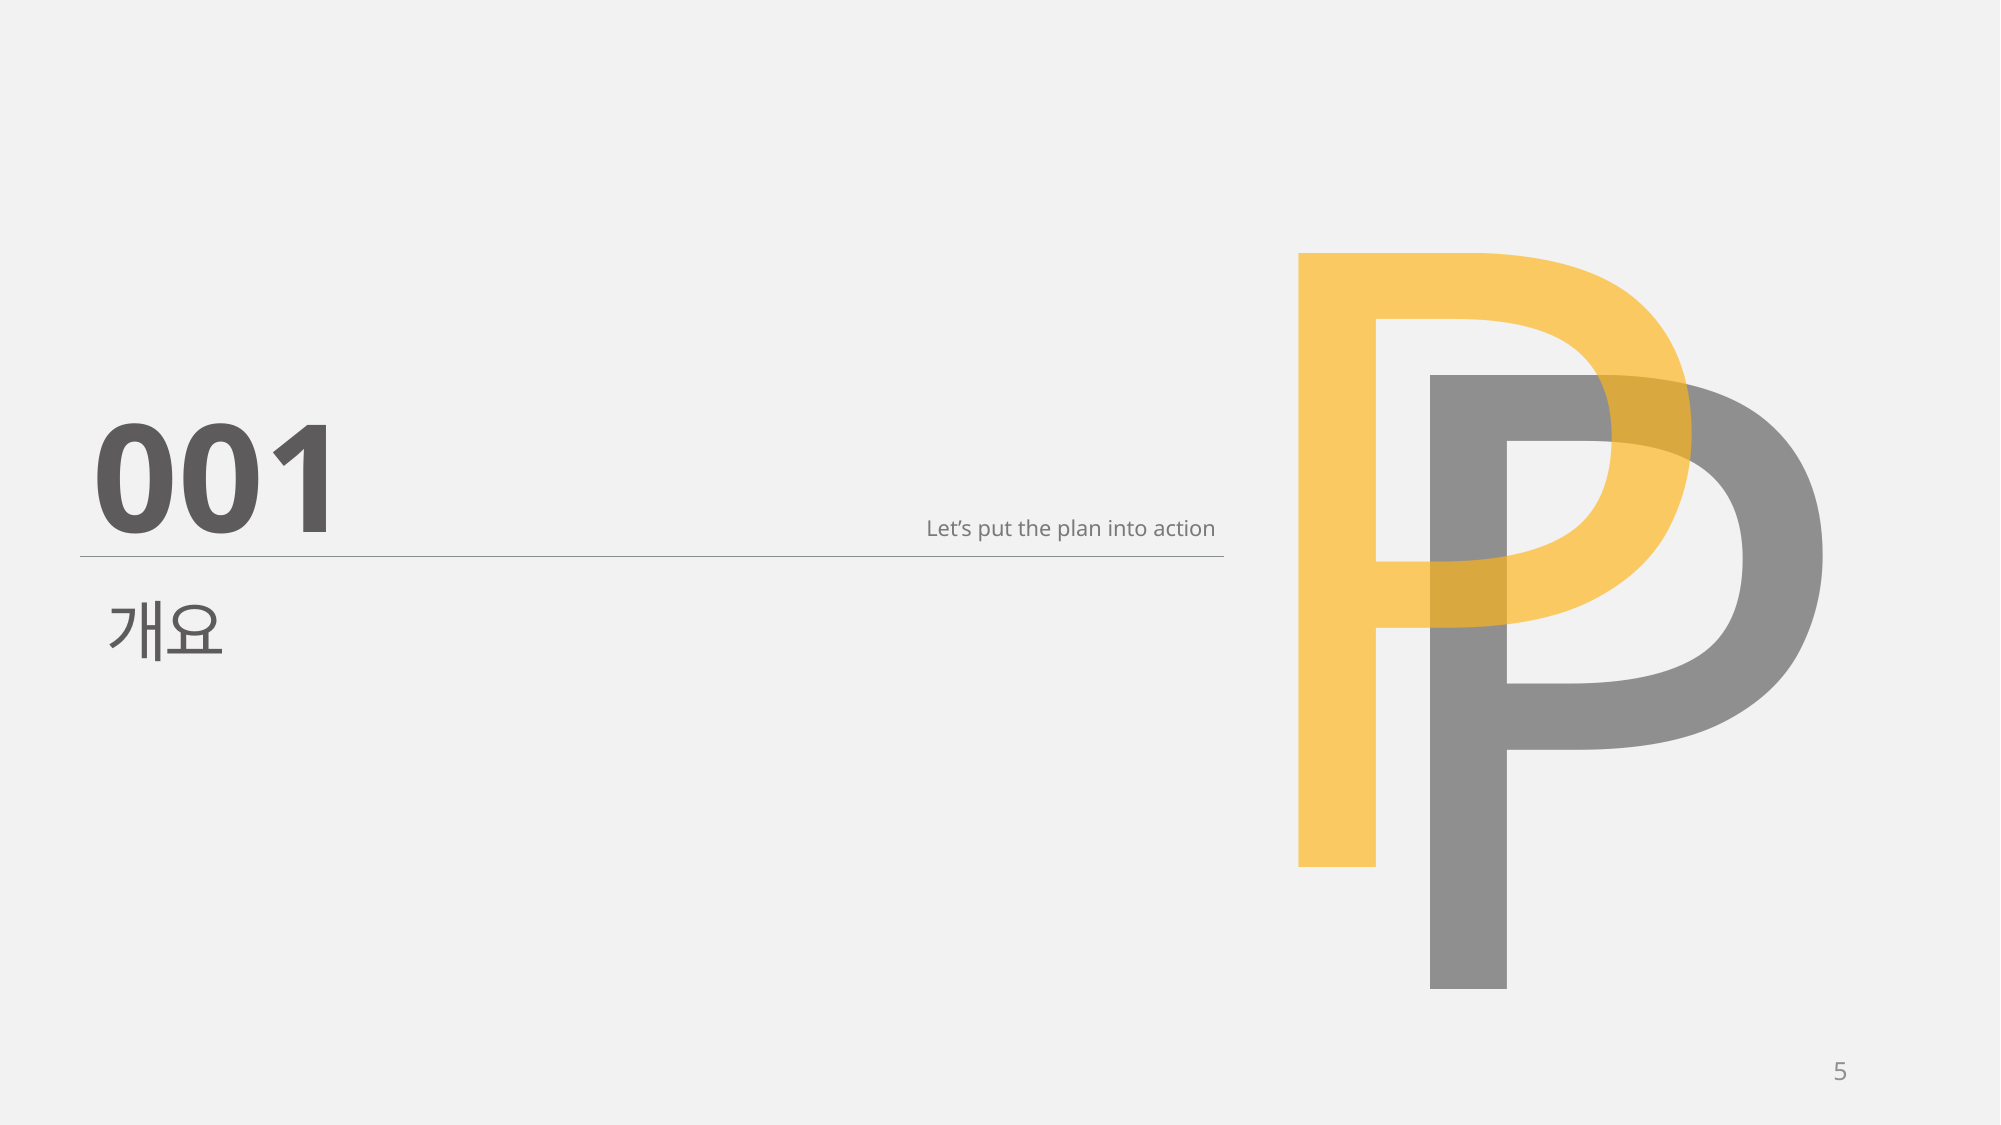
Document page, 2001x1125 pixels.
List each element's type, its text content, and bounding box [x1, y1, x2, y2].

text_box 개요 [91, 582, 242, 677]
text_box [1185, 0, 1897, 1125]
text_box 001 [78, 374, 365, 570]
text_box Let’s put the plan into action [911, 506, 1185, 548]
